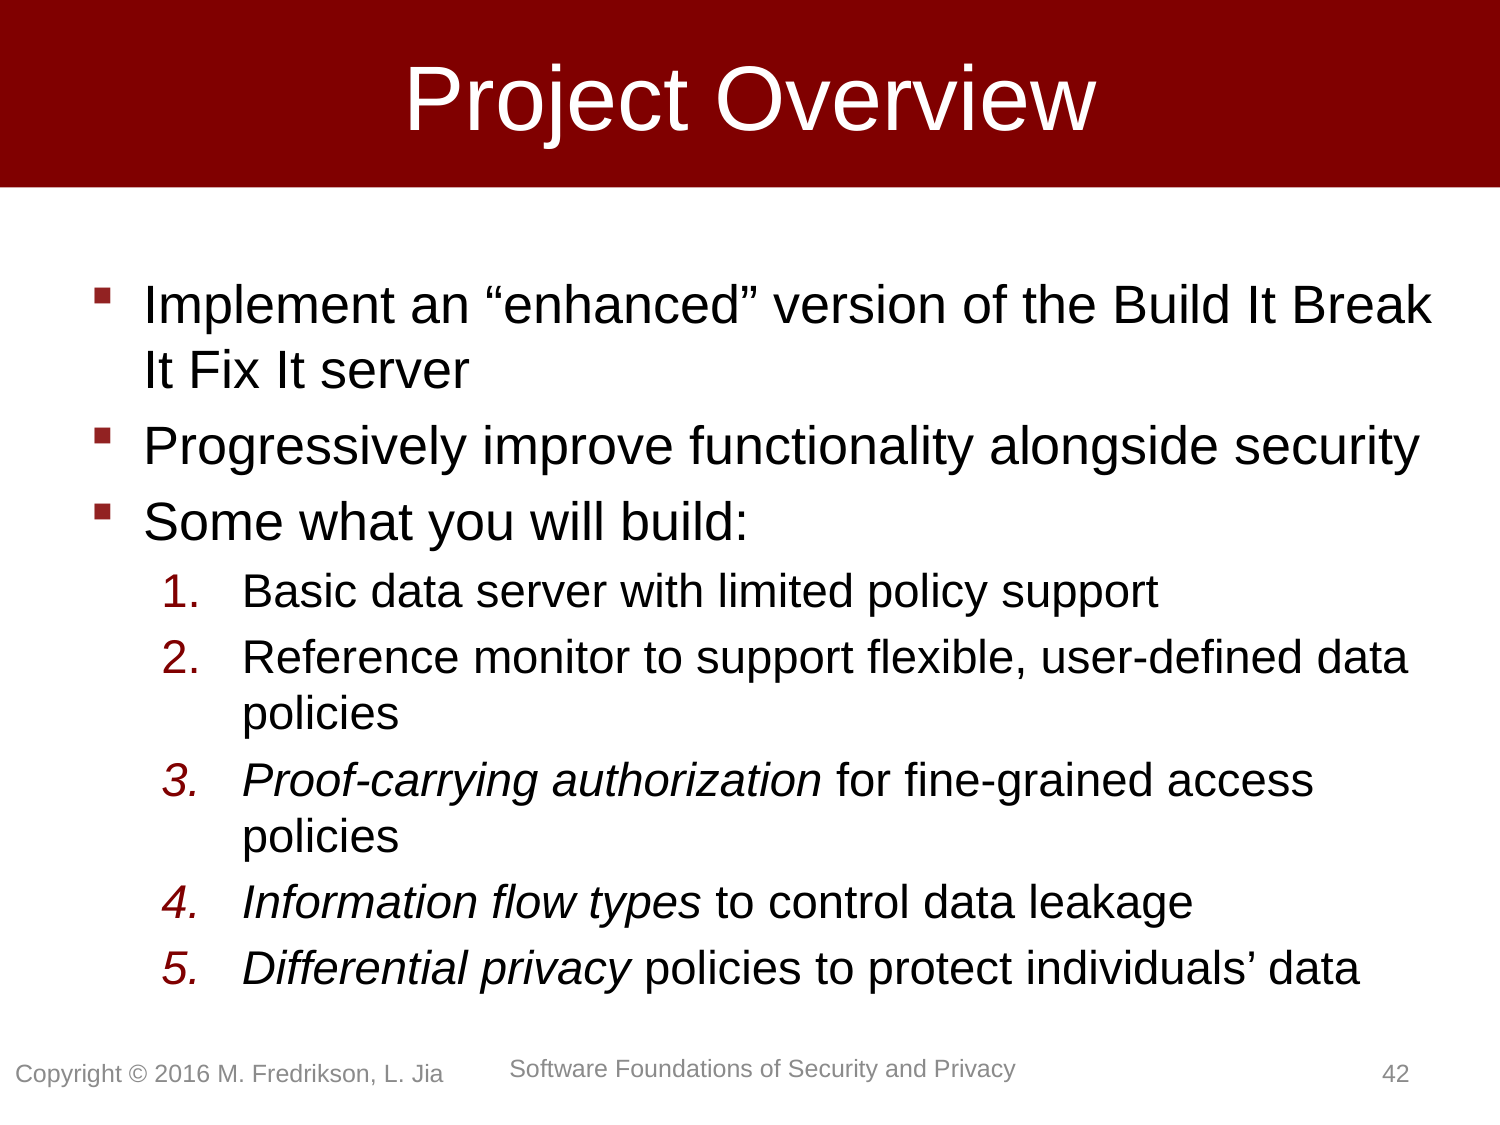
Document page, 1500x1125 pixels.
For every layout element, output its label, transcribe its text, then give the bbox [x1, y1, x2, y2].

list Implement an “enhanced” version of the Build It Break It Fix It server Progressively improve functionality alongside security Some what you will build: Basic data server with limited policy support Reference monitor to support flexible, user-defined data policies Proof-carrying authorization for fine-grained access policies Information flow types to control data leakage Differential privacy policies to protect individuals’ data [75, 262, 1479, 1005]
footer Copyright © 2016 M. Fredrikson, L. Jia [0, 1042, 475, 1103]
slide_number 41 [1074, 1042, 1425, 1103]
title Project Overview [0, 0, 1500, 188]
